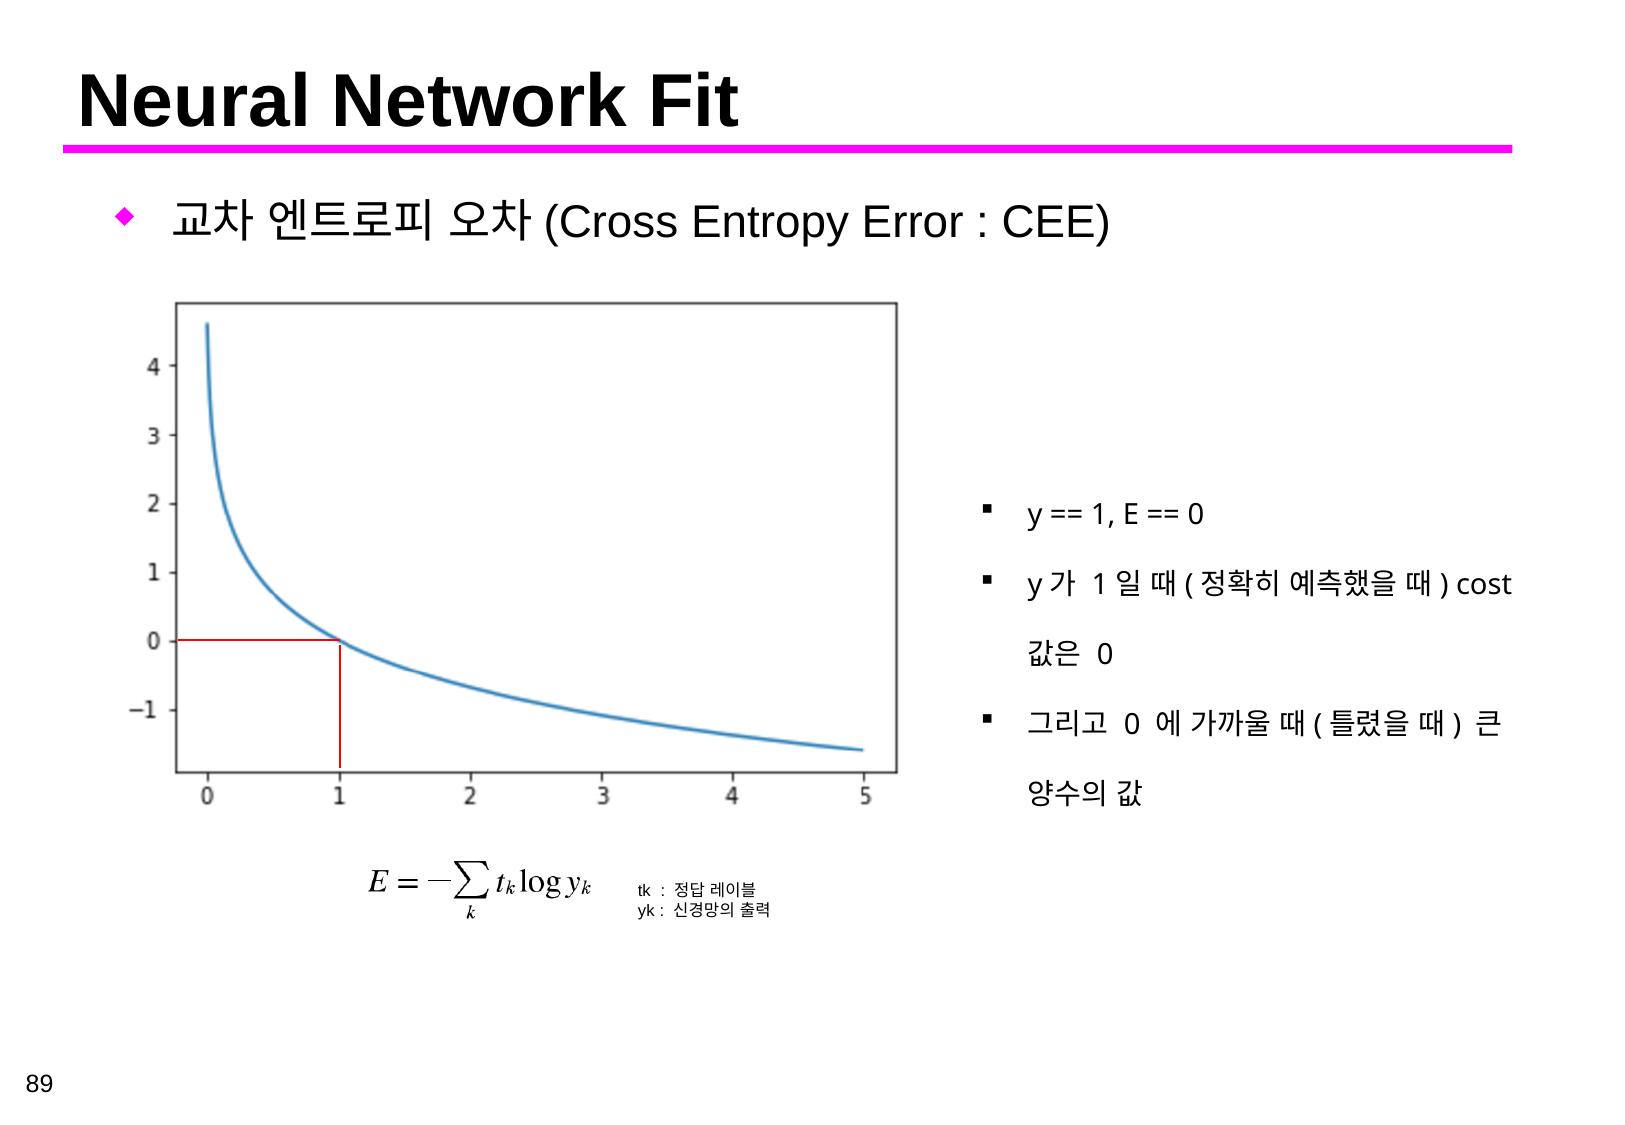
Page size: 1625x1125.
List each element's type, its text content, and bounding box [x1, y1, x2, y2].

picture [126, 278, 936, 829]
slide_number 89 [0, 1071, 69, 1094]
list 교차 엔트로피 오차(Cross Entropy Error : CEE) [99, 172, 1510, 256]
title Neural Network Fit [62, 42, 1500, 149]
picture [351, 845, 602, 925]
text_box tk : 정답 레이블 yk : 신경망의 출력 [623, 872, 801, 928]
text_box y == 1, E == 0 y가 1일 때(정확히 예측했을 때) cost 값은 0 그리고 0 에 가까울 때(틀렸을 때) 큰 양수의 값 [965, 453, 1592, 818]
